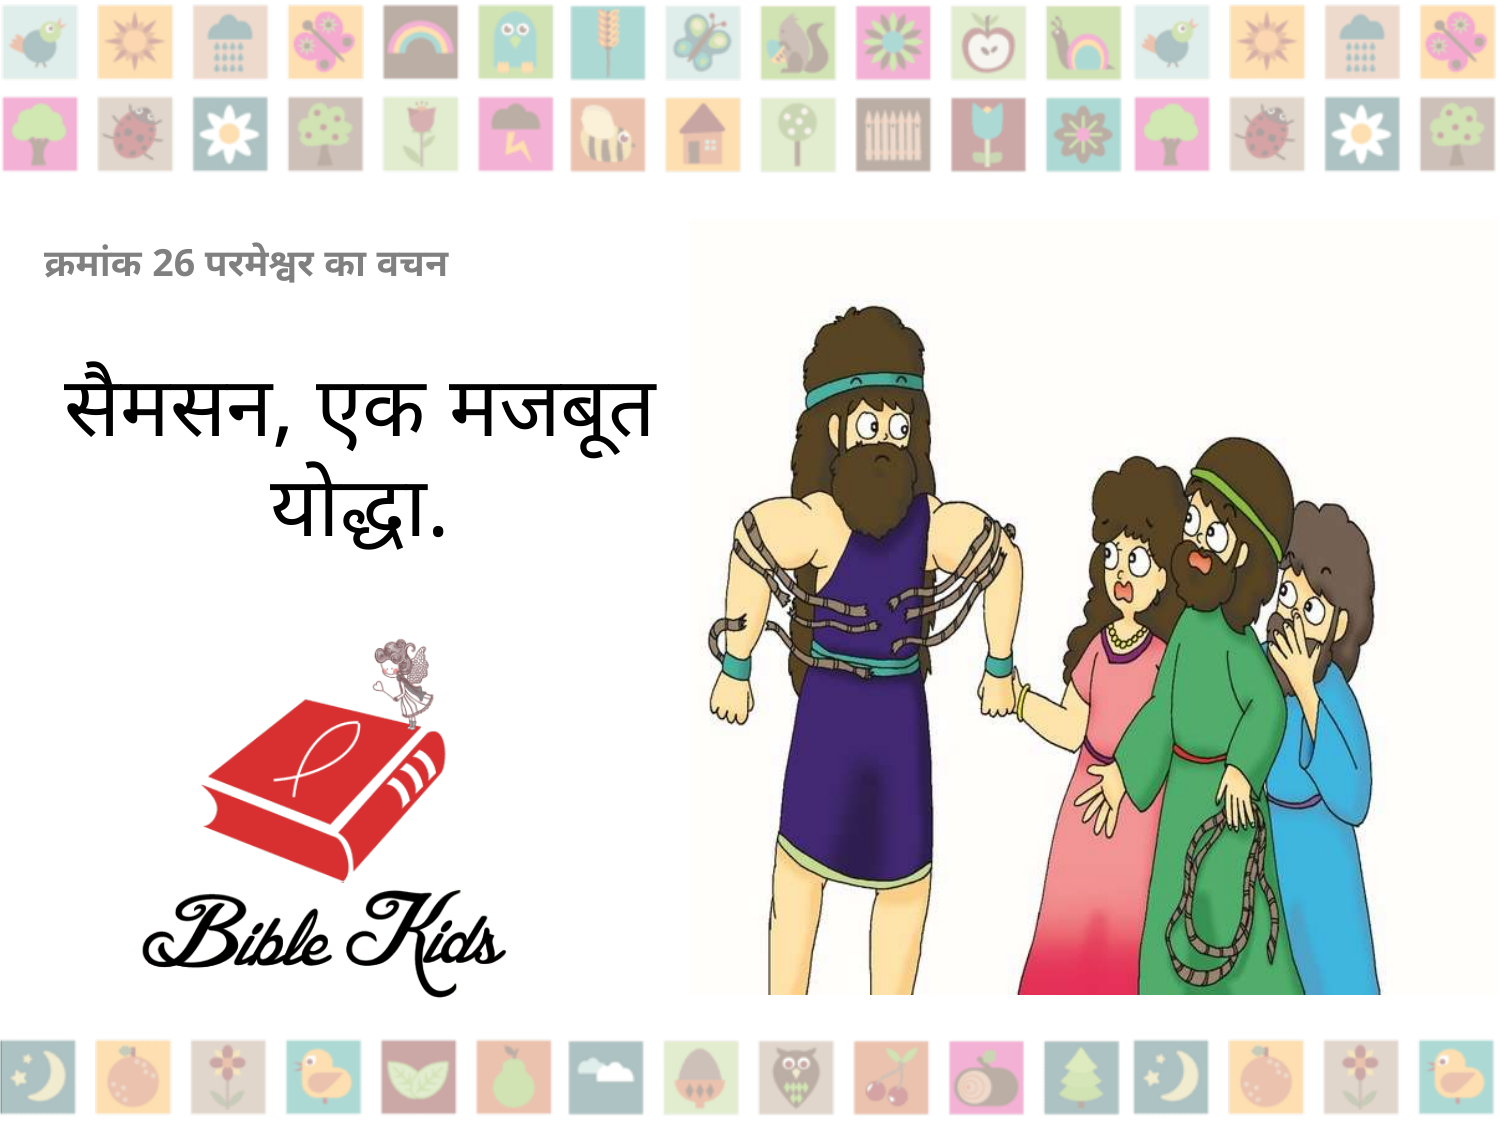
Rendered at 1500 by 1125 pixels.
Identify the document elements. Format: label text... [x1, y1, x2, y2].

picture [117, 600, 544, 1027]
text_box क्रमांक 26 परमेश्वर का वचन [29, 231, 606, 292]
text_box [0, 1028, 1500, 1118]
text_box सैमसन, एक मजबूत योद्धा. [29, 345, 685, 561]
picture [690, 219, 1498, 996]
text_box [0, 3, 1500, 181]
